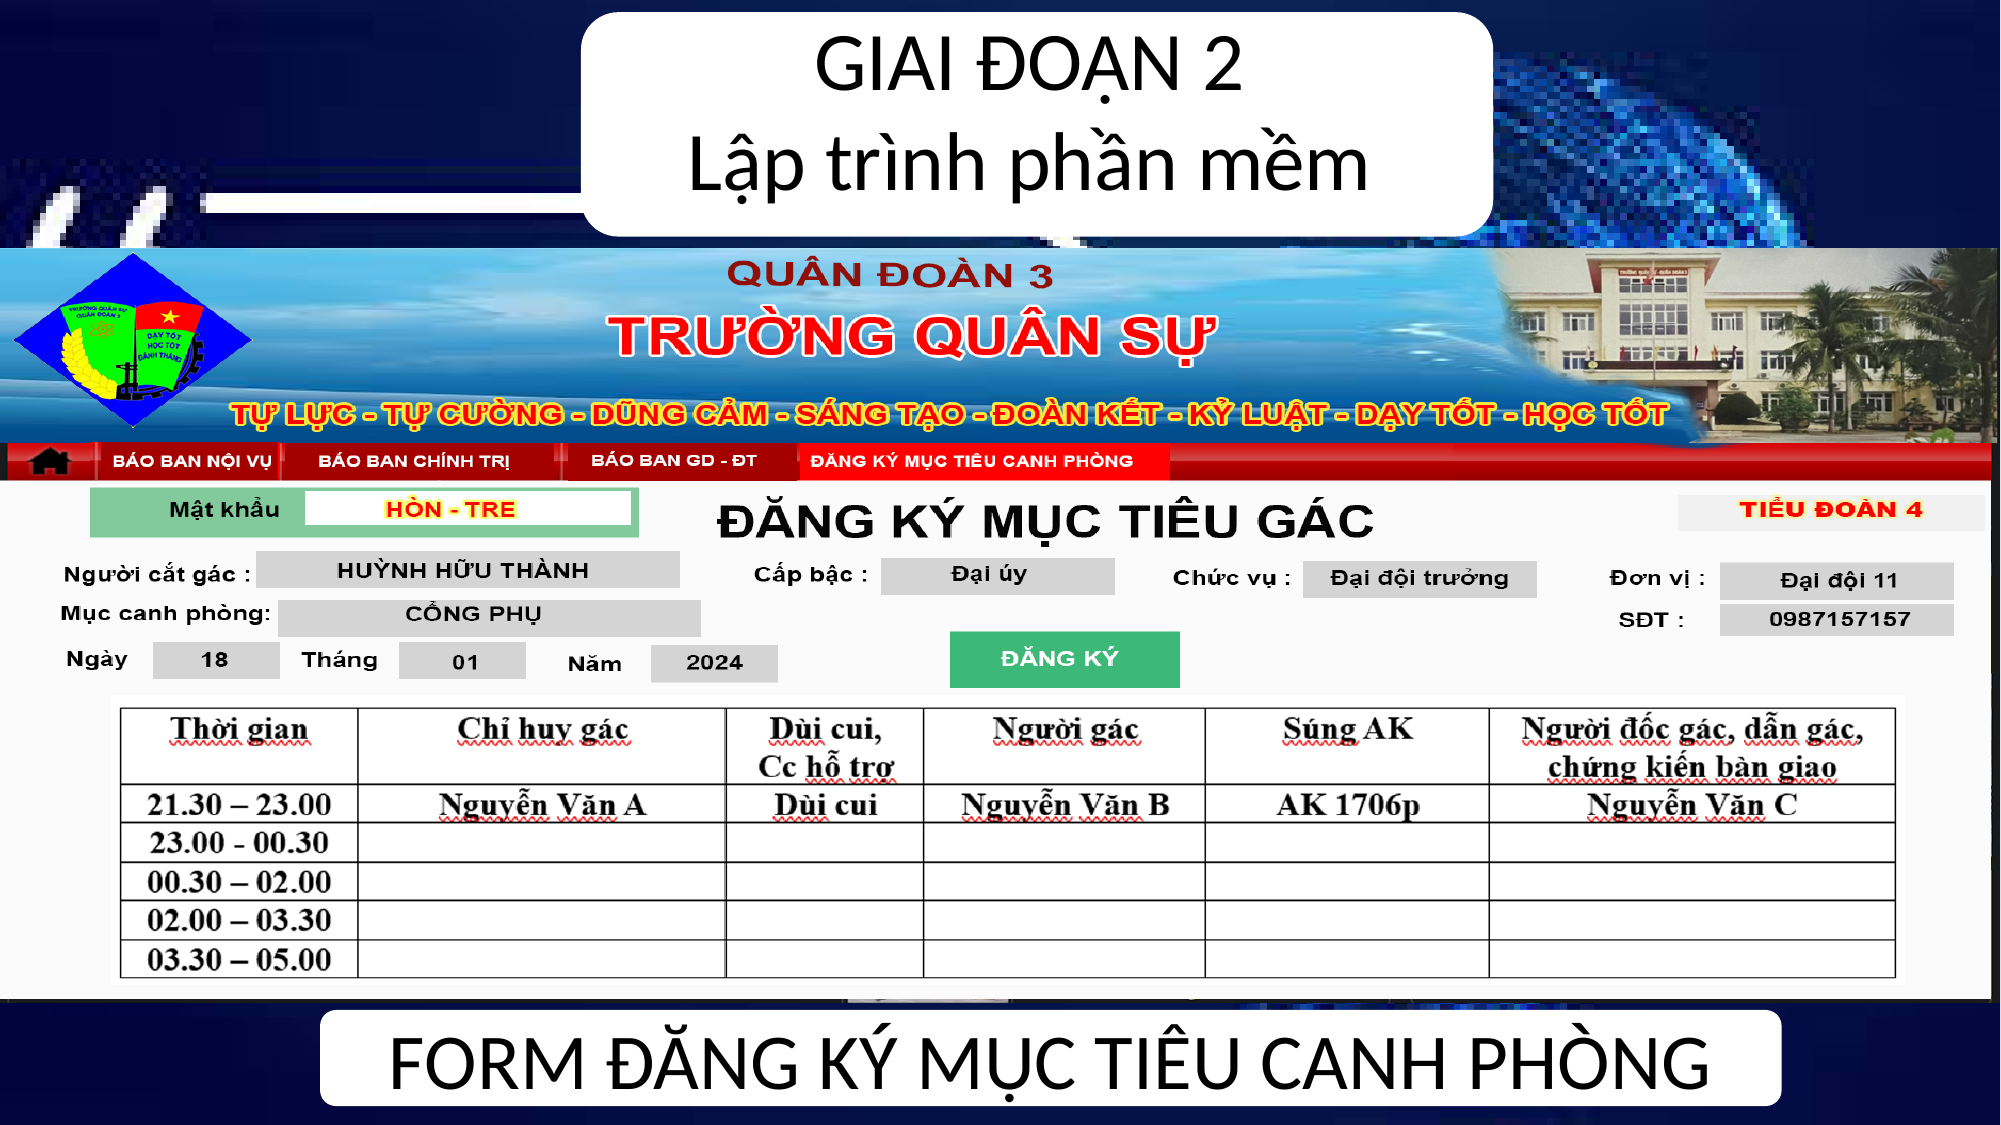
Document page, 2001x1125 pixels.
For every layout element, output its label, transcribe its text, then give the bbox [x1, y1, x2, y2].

text_box [579, 11, 672, 238]
text_box GIAI ĐOẠN 2 Lập trình phần mềm [672, 0, 1387, 248]
text_box [318, 1008, 362, 1108]
text_box FORM ĐĂNG KÝ MỤC TIÊU CANH PHÒNG [362, 1003, 1740, 1113]
text_box [1740, 1008, 1783, 1108]
picture [0, 0, 2001, 1125]
text_box [1387, 11, 1495, 238]
